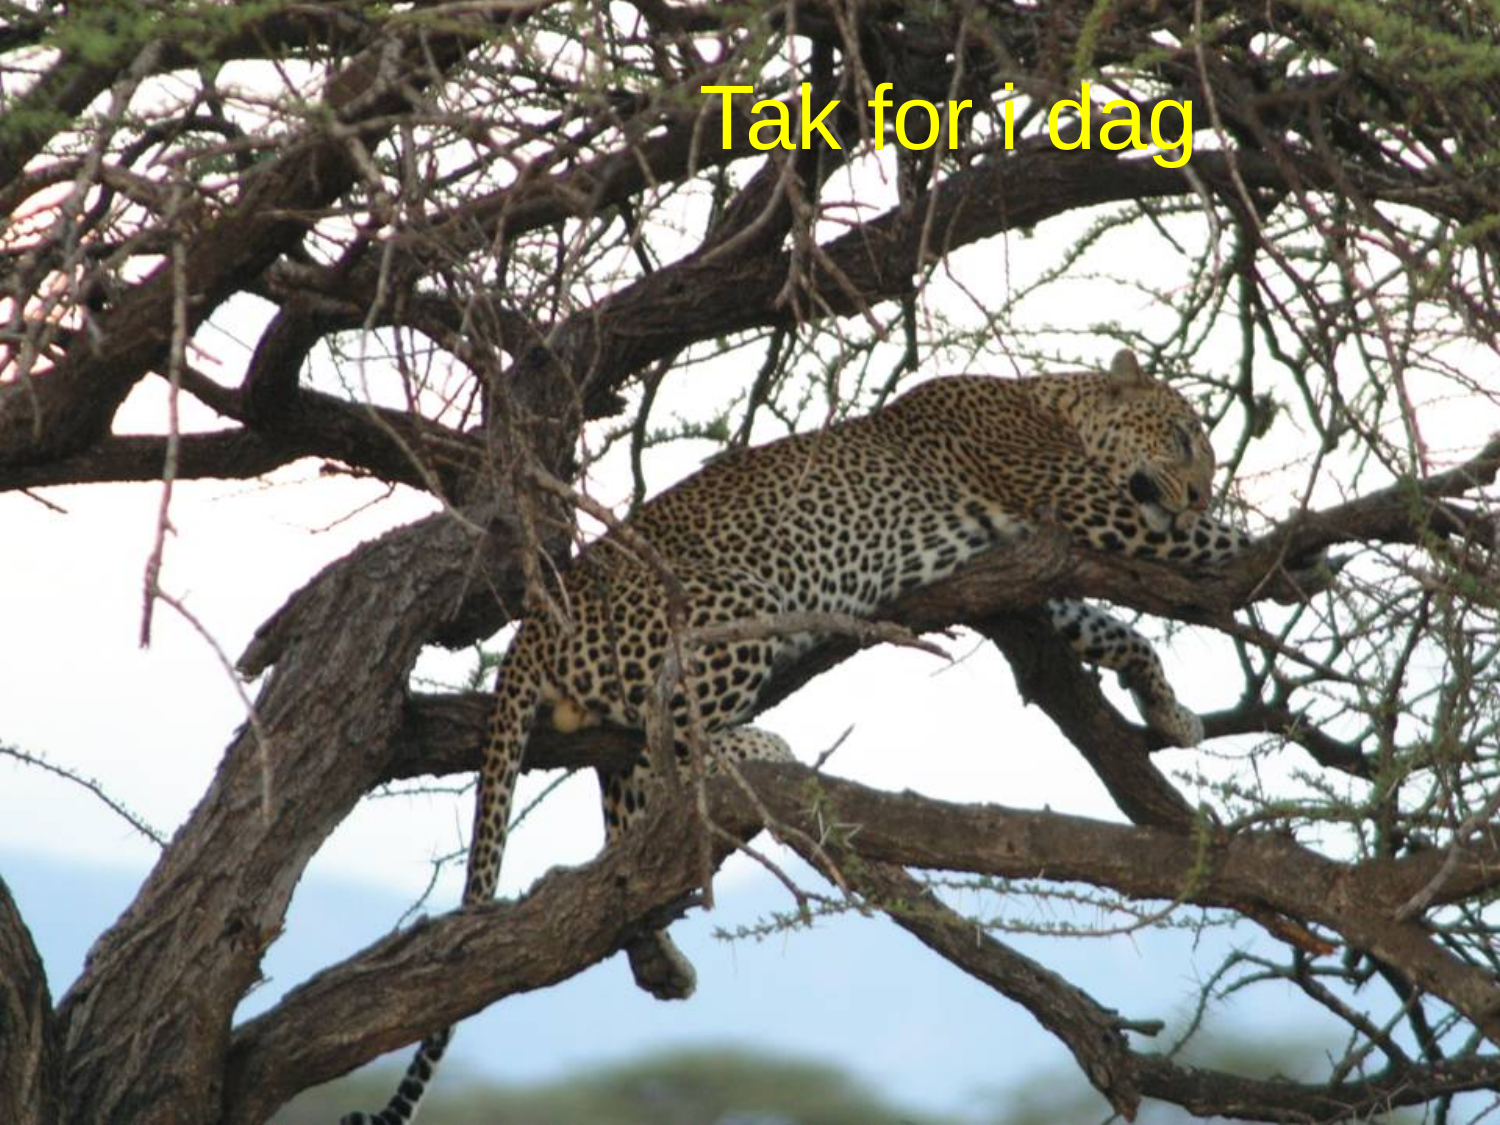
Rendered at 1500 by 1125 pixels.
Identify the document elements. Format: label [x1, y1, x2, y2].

list [0, 0, 1500, 1125]
